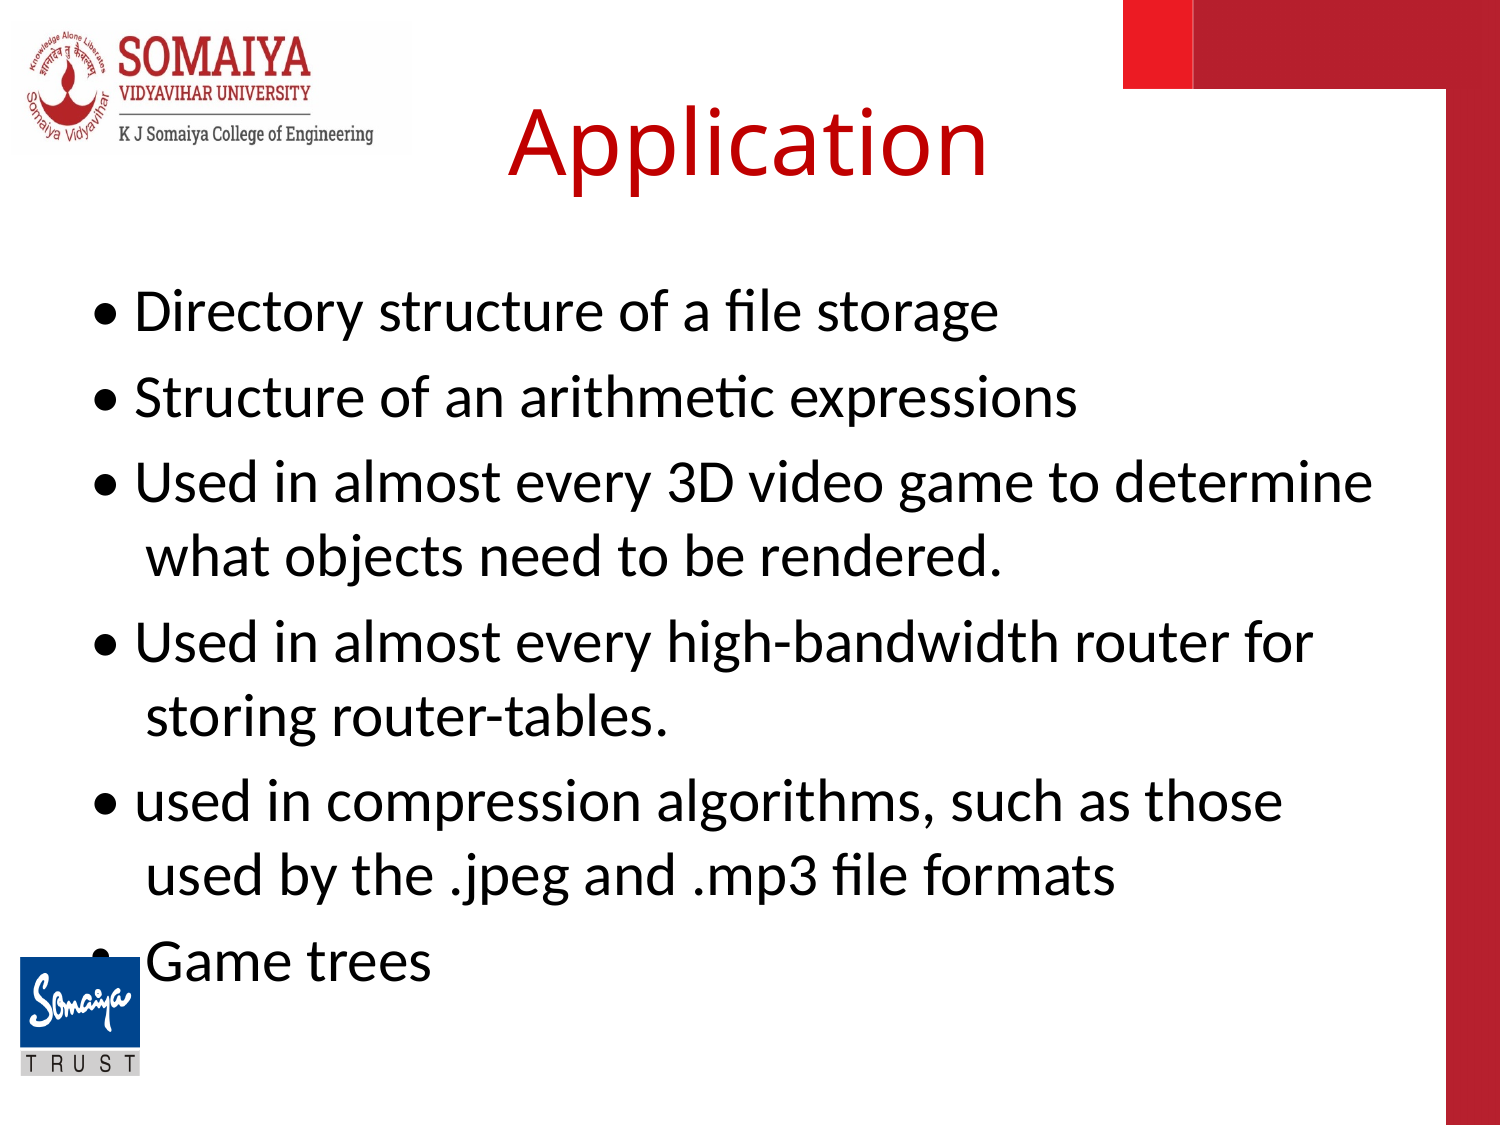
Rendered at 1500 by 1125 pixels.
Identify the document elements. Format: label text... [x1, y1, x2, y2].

picture [1123, 0, 1500, 1125]
picture [11, 21, 412, 156]
list • Directory structure of a file storage • Structure of an arithmetic expressions • Used in almost every 3D video game to determine what objects need to be rendered. • Used in almost every high-bandwidth router for storing router-tables. • used in compression algorithms, such as those used by the .jpeg and .mp3 file formats Game trees [75, 262, 1425, 1005]
title Application [75, 45, 1425, 233]
picture [20, 956, 140, 1076]
